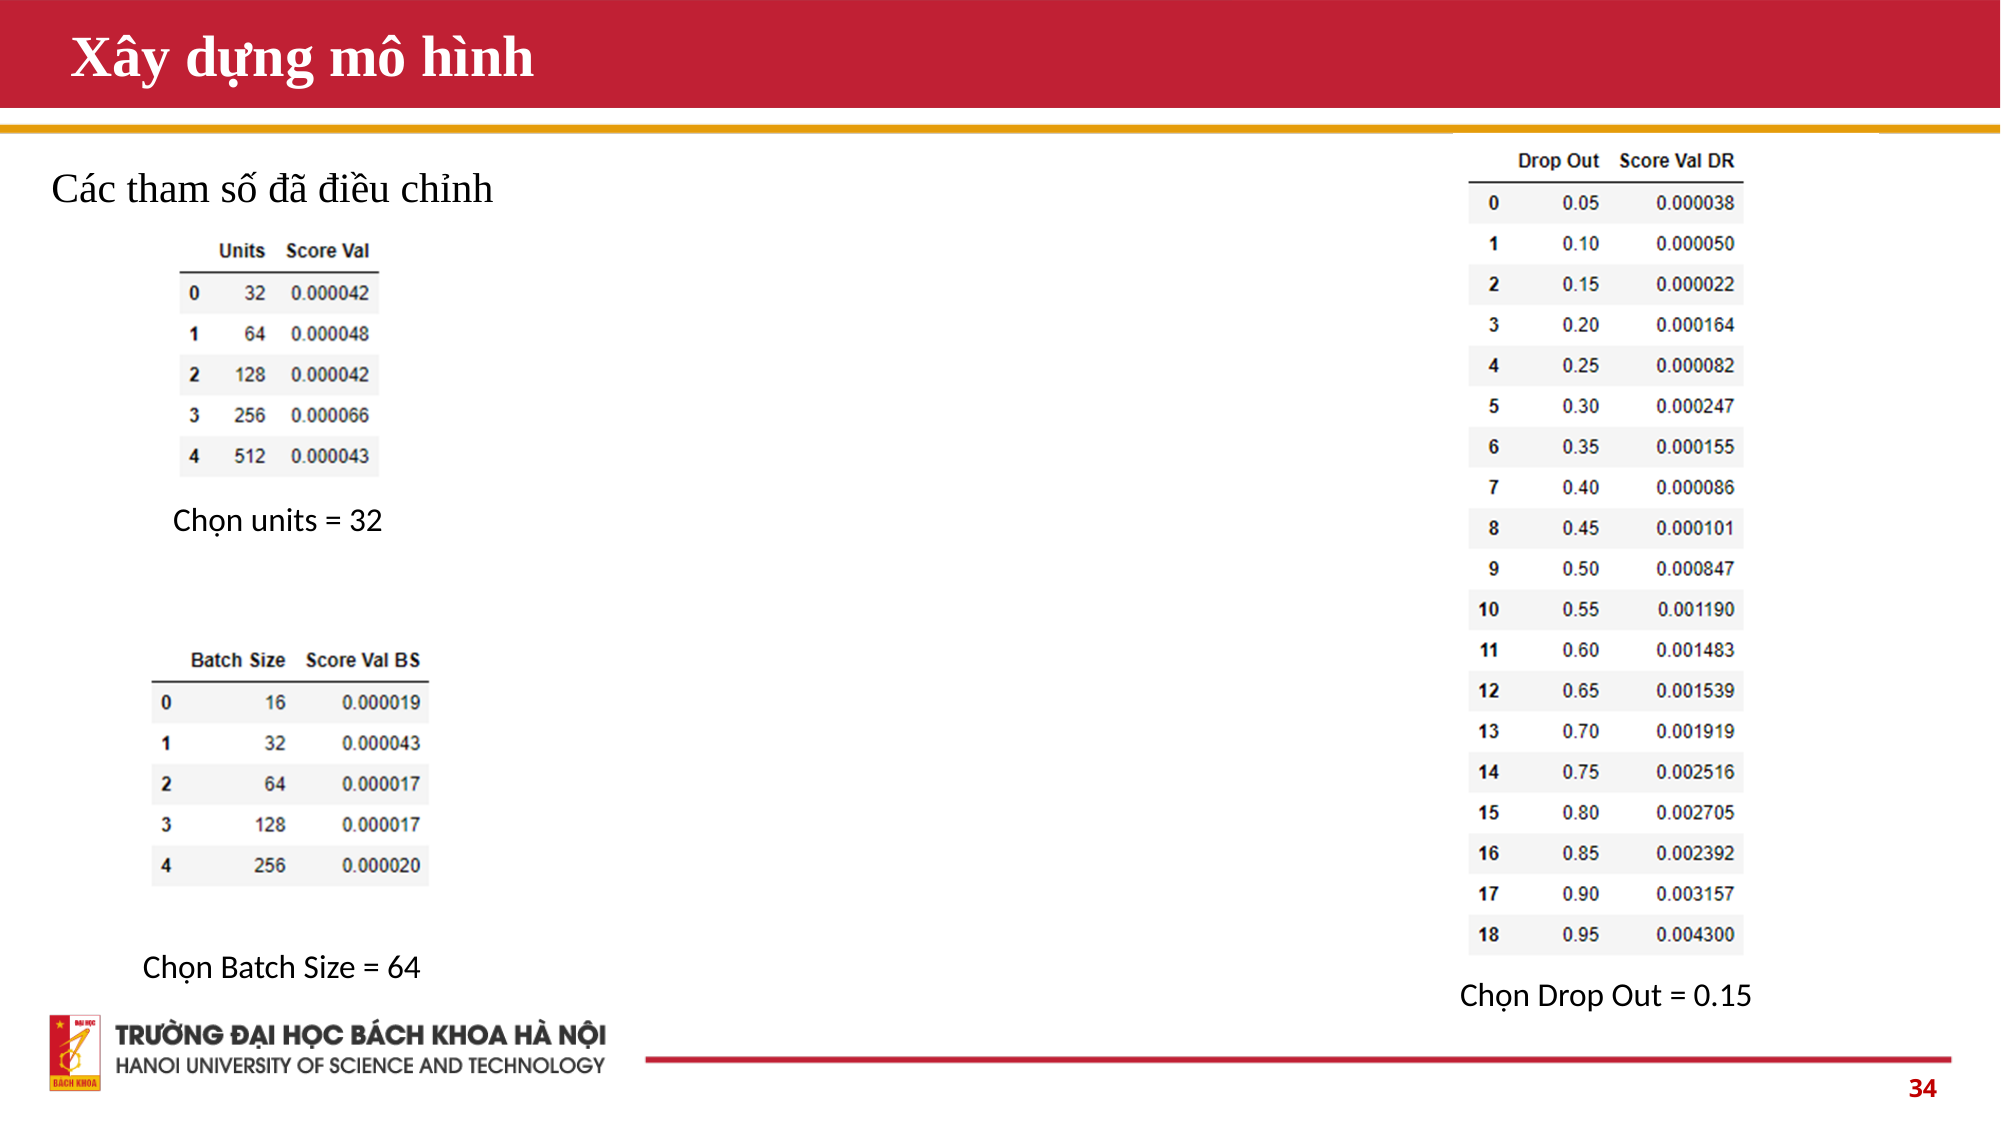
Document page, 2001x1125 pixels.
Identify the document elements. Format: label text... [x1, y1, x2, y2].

text_box Chọn Drop Out = 0.15 [1445, 965, 1781, 1021]
slide_number 34 [1502, 1065, 1953, 1125]
text_box Các tham số đã điều chỉnh [36, 153, 1453, 219]
title Xây dựng mô hình [55, 18, 1945, 90]
text_box Chọn Batch Size = 64 [128, 937, 446, 993]
picture [0, 0, 2001, 1125]
text_box Chọn units = 32 [158, 490, 416, 546]
